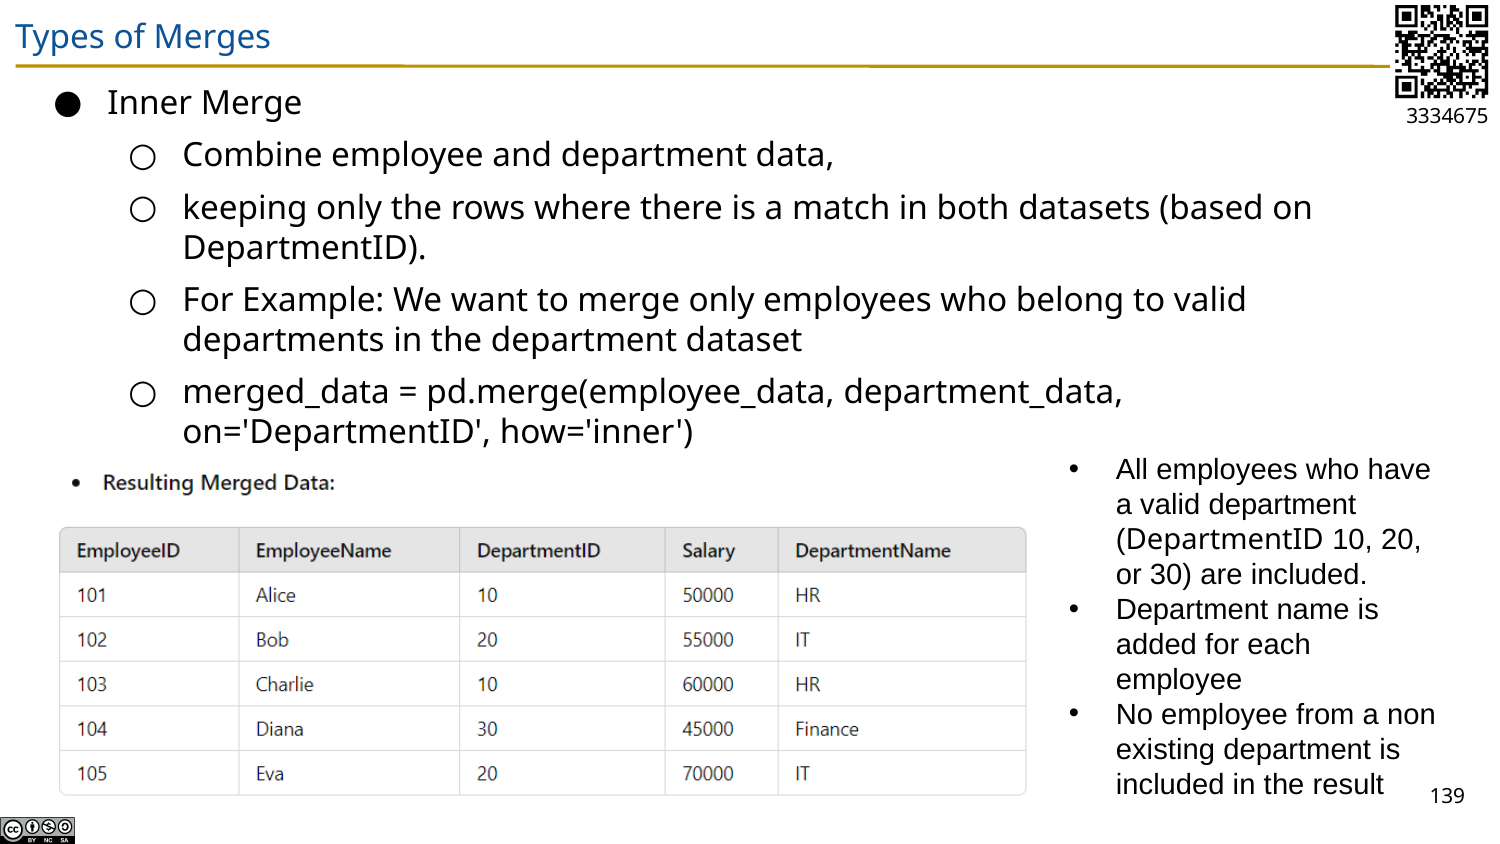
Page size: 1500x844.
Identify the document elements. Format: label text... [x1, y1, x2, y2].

title Types of Merges [0, 0, 1398, 65]
picture [19, 460, 1083, 801]
slide_number 139 [1389, 764, 1480, 830]
list Inner Merge Combine employee and department data, keeping only the rows where there is a match in both datasets (based on DepartmentID). For Example: We want to merge only employees who belong to valid departments in the department dataset merged_data = pd.merge(employee_data, department_data, on='DepartmentID', how='inner') [17, 65, 1416, 461]
picture [0, 817, 75, 844]
text_box All employees who have a valid department (DepartmentID 10, 20, or 30) are included. Department name is added for each employee No employee from a non existing department is included in the result [1054, 443, 1454, 808]
picture [1398, 0, 1493, 103]
